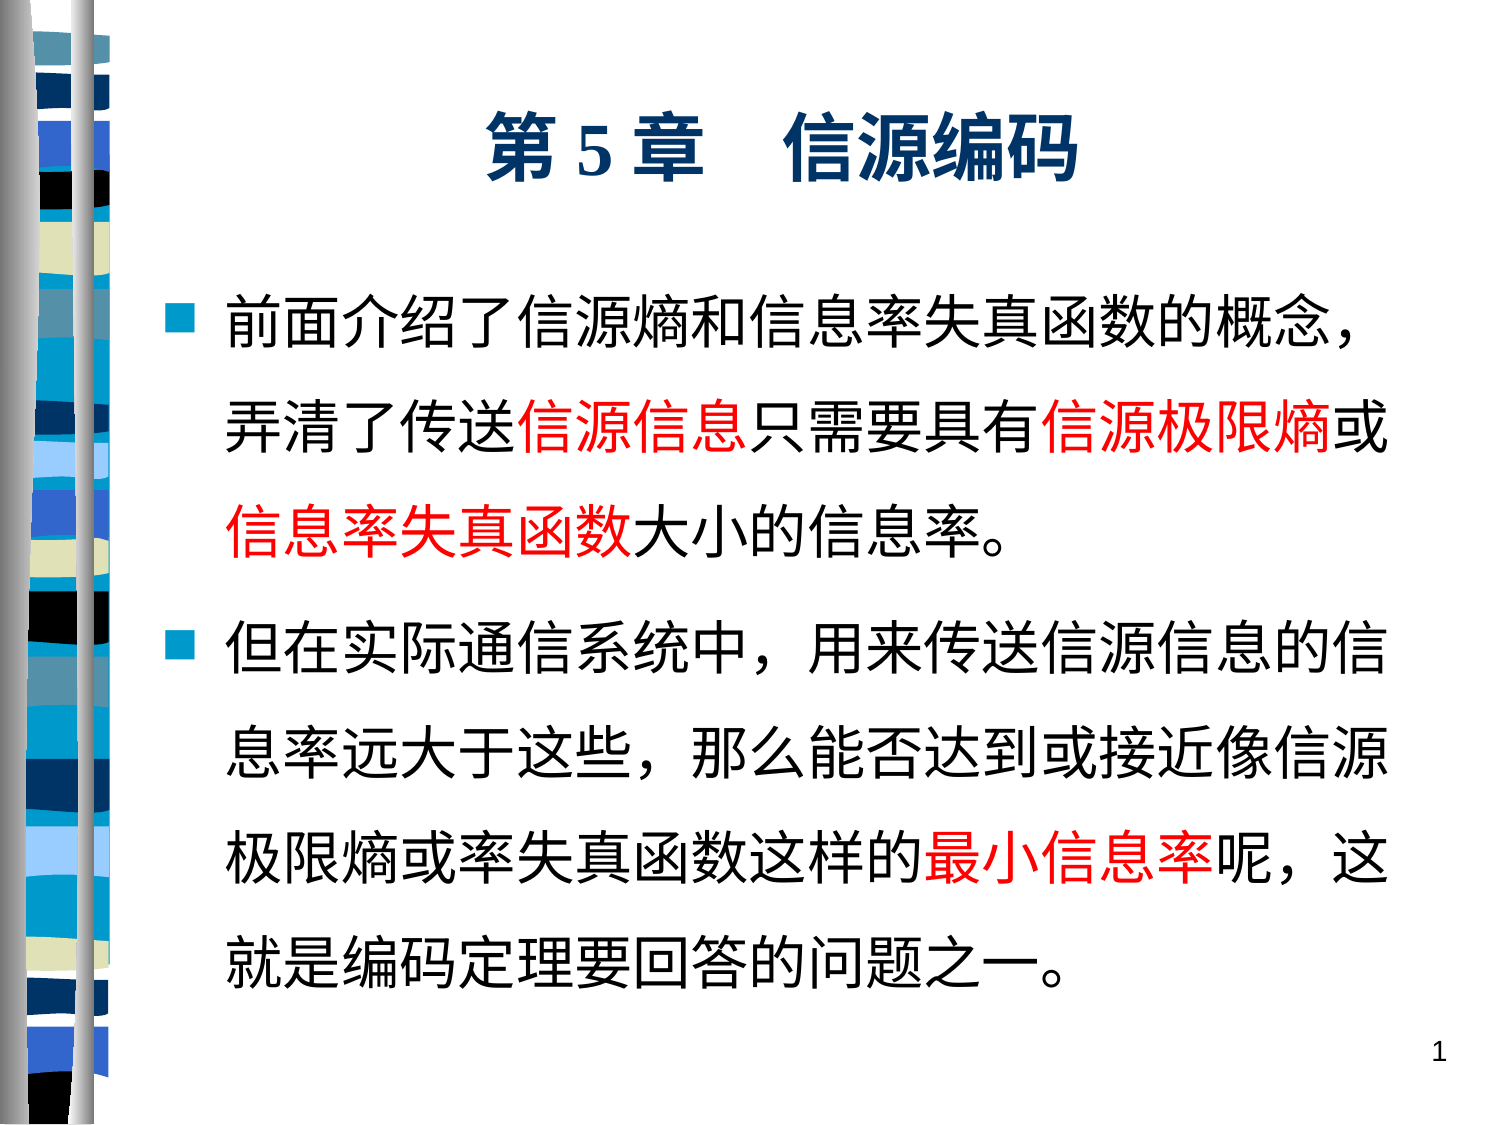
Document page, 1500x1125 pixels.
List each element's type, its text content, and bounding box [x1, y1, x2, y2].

slide_number 1 [1149, 1024, 1463, 1101]
list 前面介绍了信源熵和信息率失真函数的概念，弄清了传送信源信息只需要具有信源极限熵或信息率失真函数大小的信息率。 但在实际通信系统中，用来传送信源信息的信息率远大于这些，那么能否达到或接近像信源极限熵或率失真函数这样的最小信息率呢，这就是编码定理要回答的问题之一。 [153, 242, 1429, 1043]
title 第5章 信源编码 [153, 51, 1429, 240]
